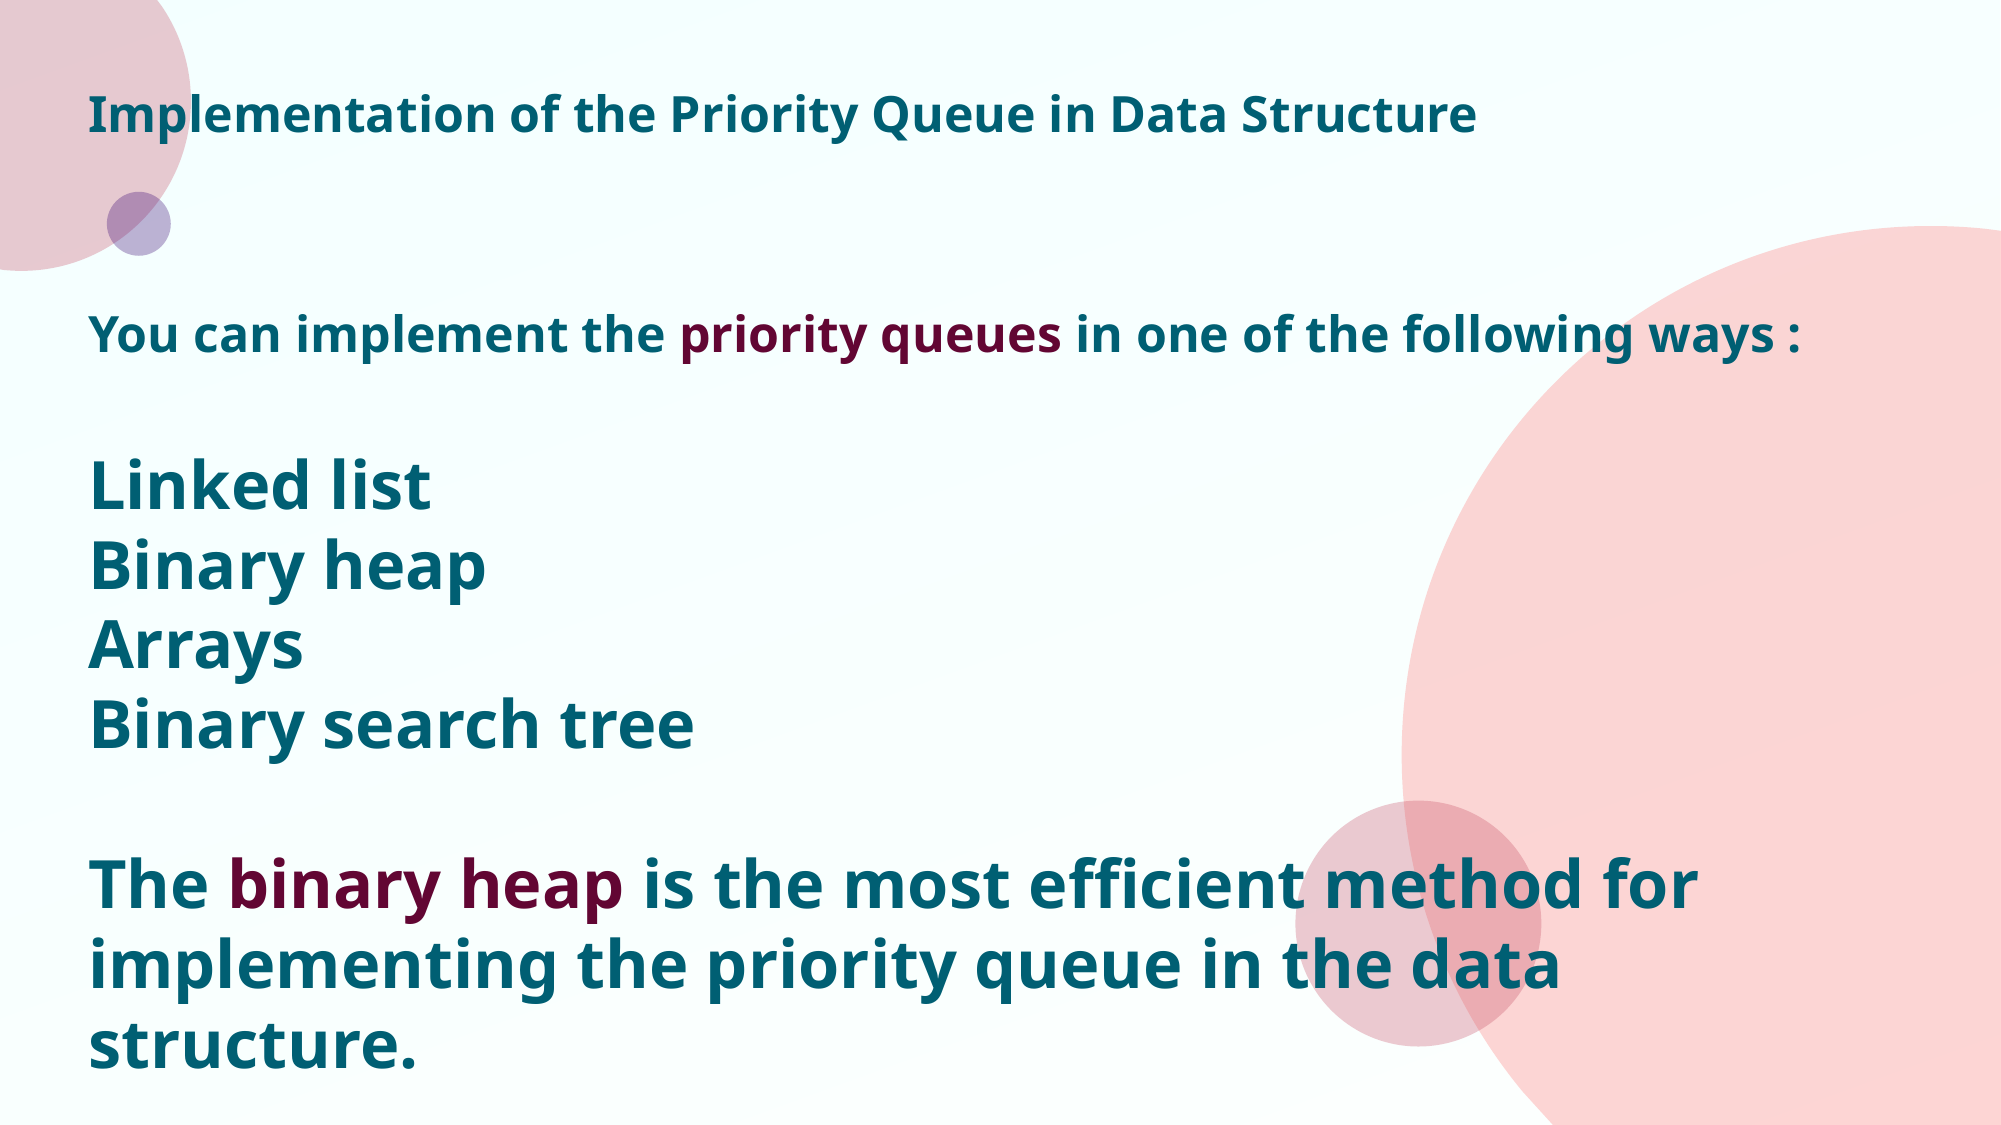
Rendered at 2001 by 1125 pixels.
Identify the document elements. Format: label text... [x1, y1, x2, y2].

title Implementation of the Priority Queue in Data Structure You can implement the priority queues in one of the following ways : Linked list Binary heap Arrays Binary search tree The binary heap is the most efficient method for implementing the priority queue in the data structure. [73, 75, 1898, 1050]
